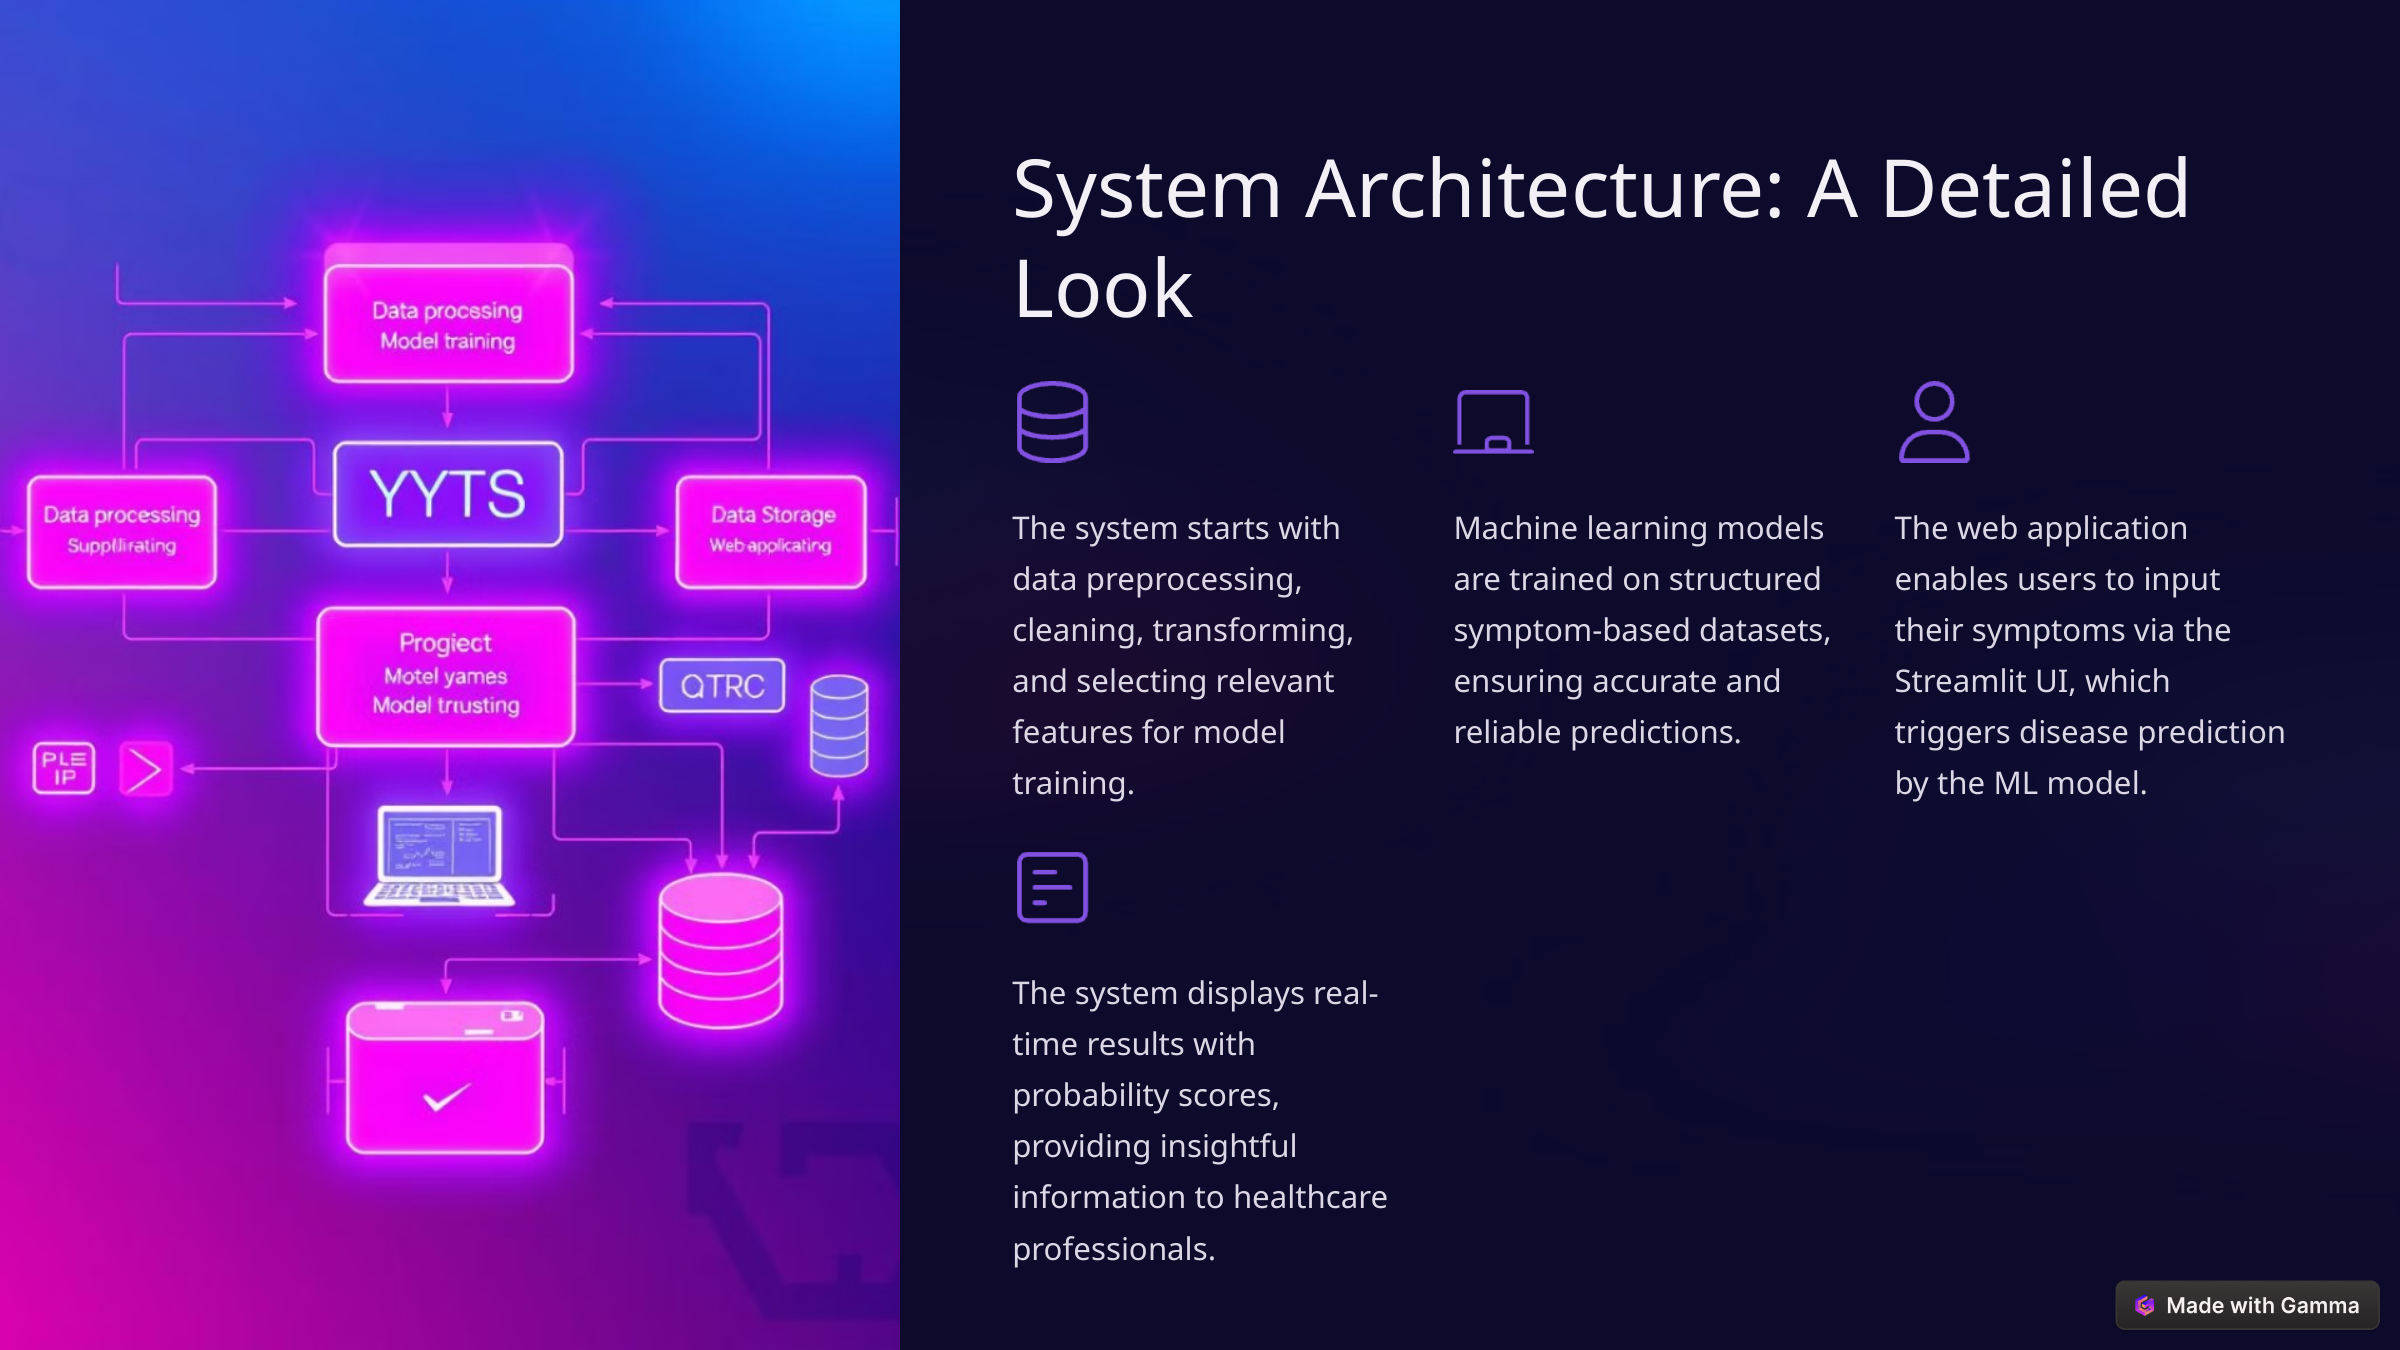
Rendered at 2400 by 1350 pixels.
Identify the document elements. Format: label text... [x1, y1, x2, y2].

picture [1894, 381, 1975, 463]
text_box System Architecture: A Detailed Look [1012, 133, 2288, 334]
text_box The web application enables users to input their symptoms via the Streamlit UI, which triggers disease prediction by the ML model. [1894, 494, 2288, 752]
picture [1012, 847, 1093, 928]
text_box Machine learning models are trained on structured symptom-based datasets, ensuring accurate and reliable predictions. [1453, 494, 1847, 752]
picture [1012, 381, 1093, 463]
picture [0, 0, 900, 1350]
picture [1453, 381, 1534, 463]
picture [2106, 1271, 2389, 1339]
text_box The system displays real-time results with probability scores, providing insightful information to healthcare professionals. [1012, 960, 1406, 1217]
text_box The system starts with data preprocessing, cleaning, transforming, and selecting relevant features for model training. [1012, 494, 1406, 752]
